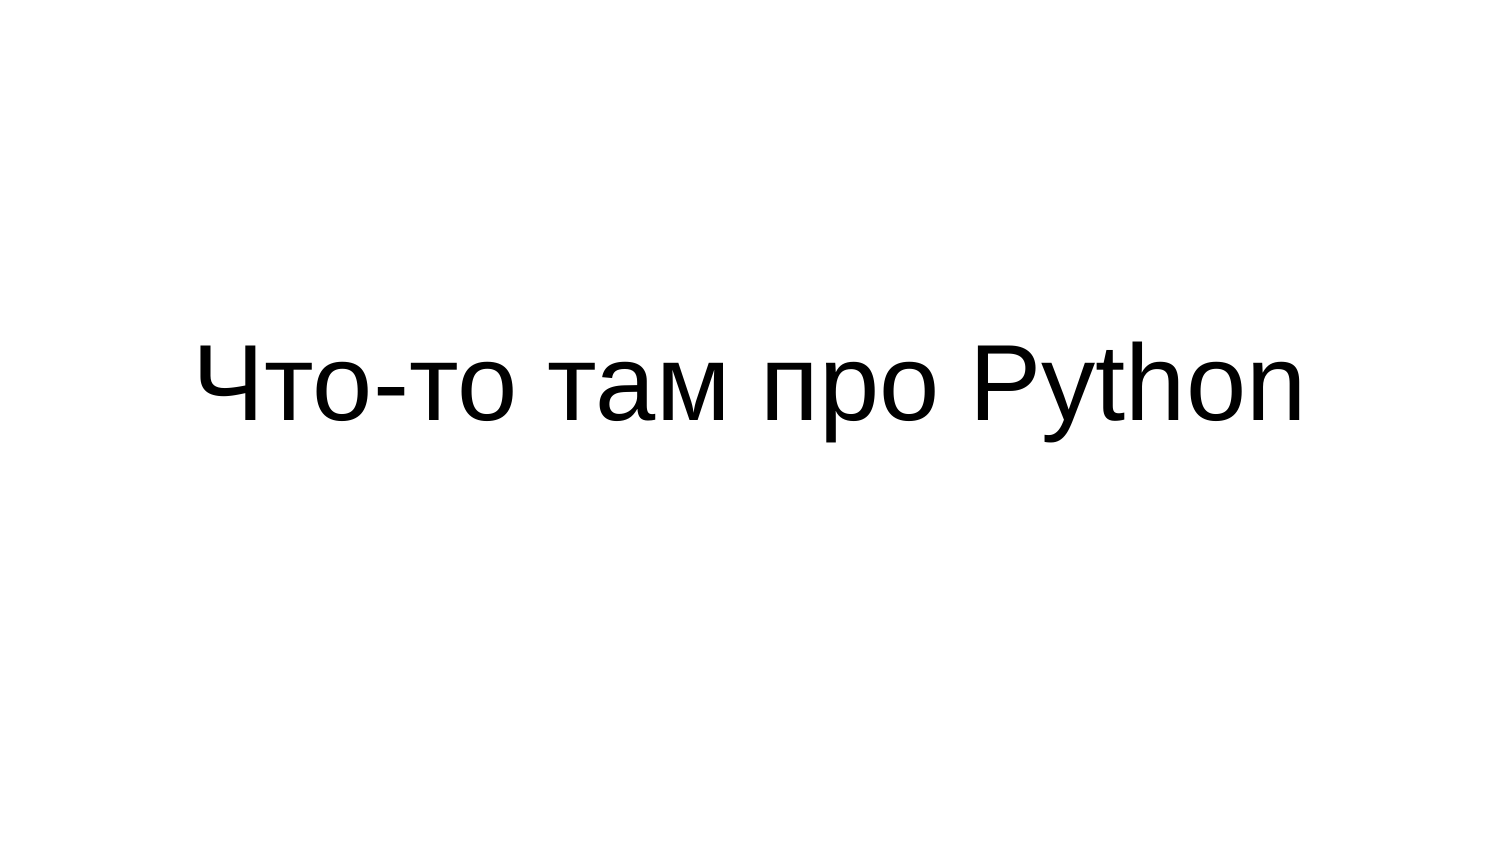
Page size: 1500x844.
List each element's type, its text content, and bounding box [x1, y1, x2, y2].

title Что-то там про Python [51, 122, 1449, 459]
